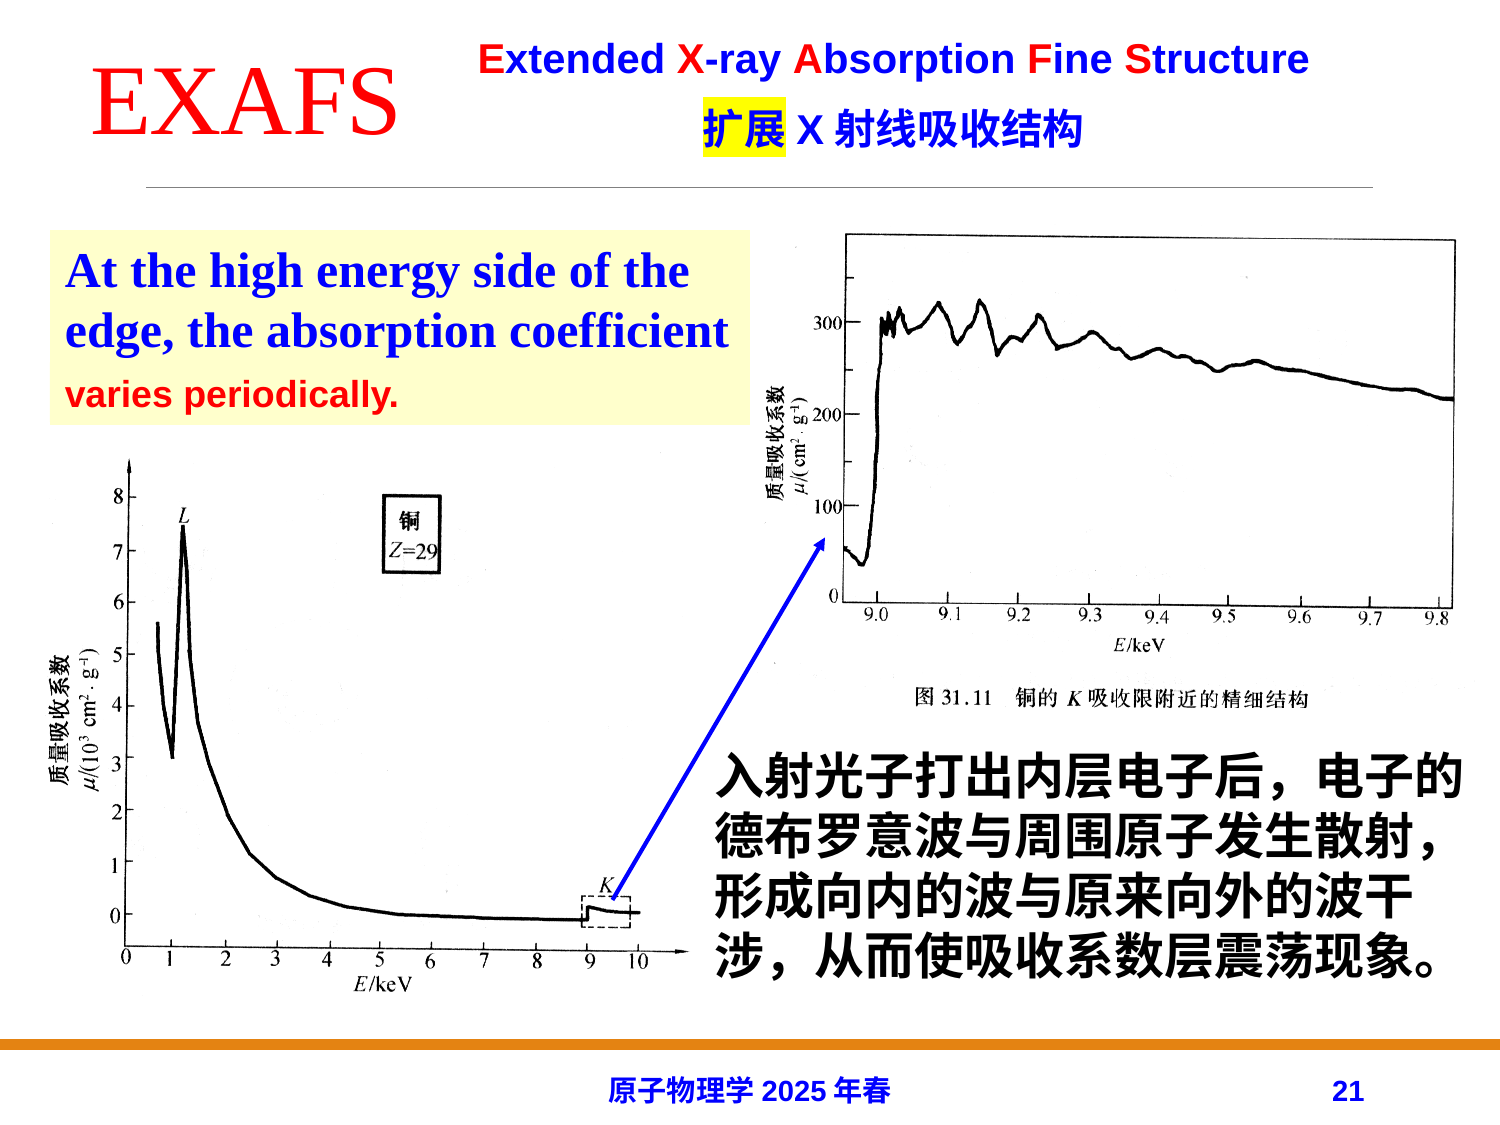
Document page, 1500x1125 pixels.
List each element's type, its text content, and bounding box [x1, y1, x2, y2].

title EXAFS [75, 8, 1438, 163]
slide_number 21 [1218, 1059, 1380, 1120]
picture [749, 224, 1476, 708]
text_box 入射光子打出内层电子后，电子的德布罗意波与周围原子发生散射，形成向内的波与原来向外的波干涉，从而使吸收系数层震荡现象。 [710, 737, 1500, 993]
footer 原子物理学2025年春 [453, 1059, 1047, 1120]
text_box Extended X-ray Absorption Fine Structure 扩展X射线吸收结构 [350, 24, 1438, 161]
text_box At the high energy side of the edge, the absorption coefficient drops monotonously. [50, 230, 746, 425]
picture [36, 449, 701, 999]
text_box varies periodically. [49, 362, 738, 423]
